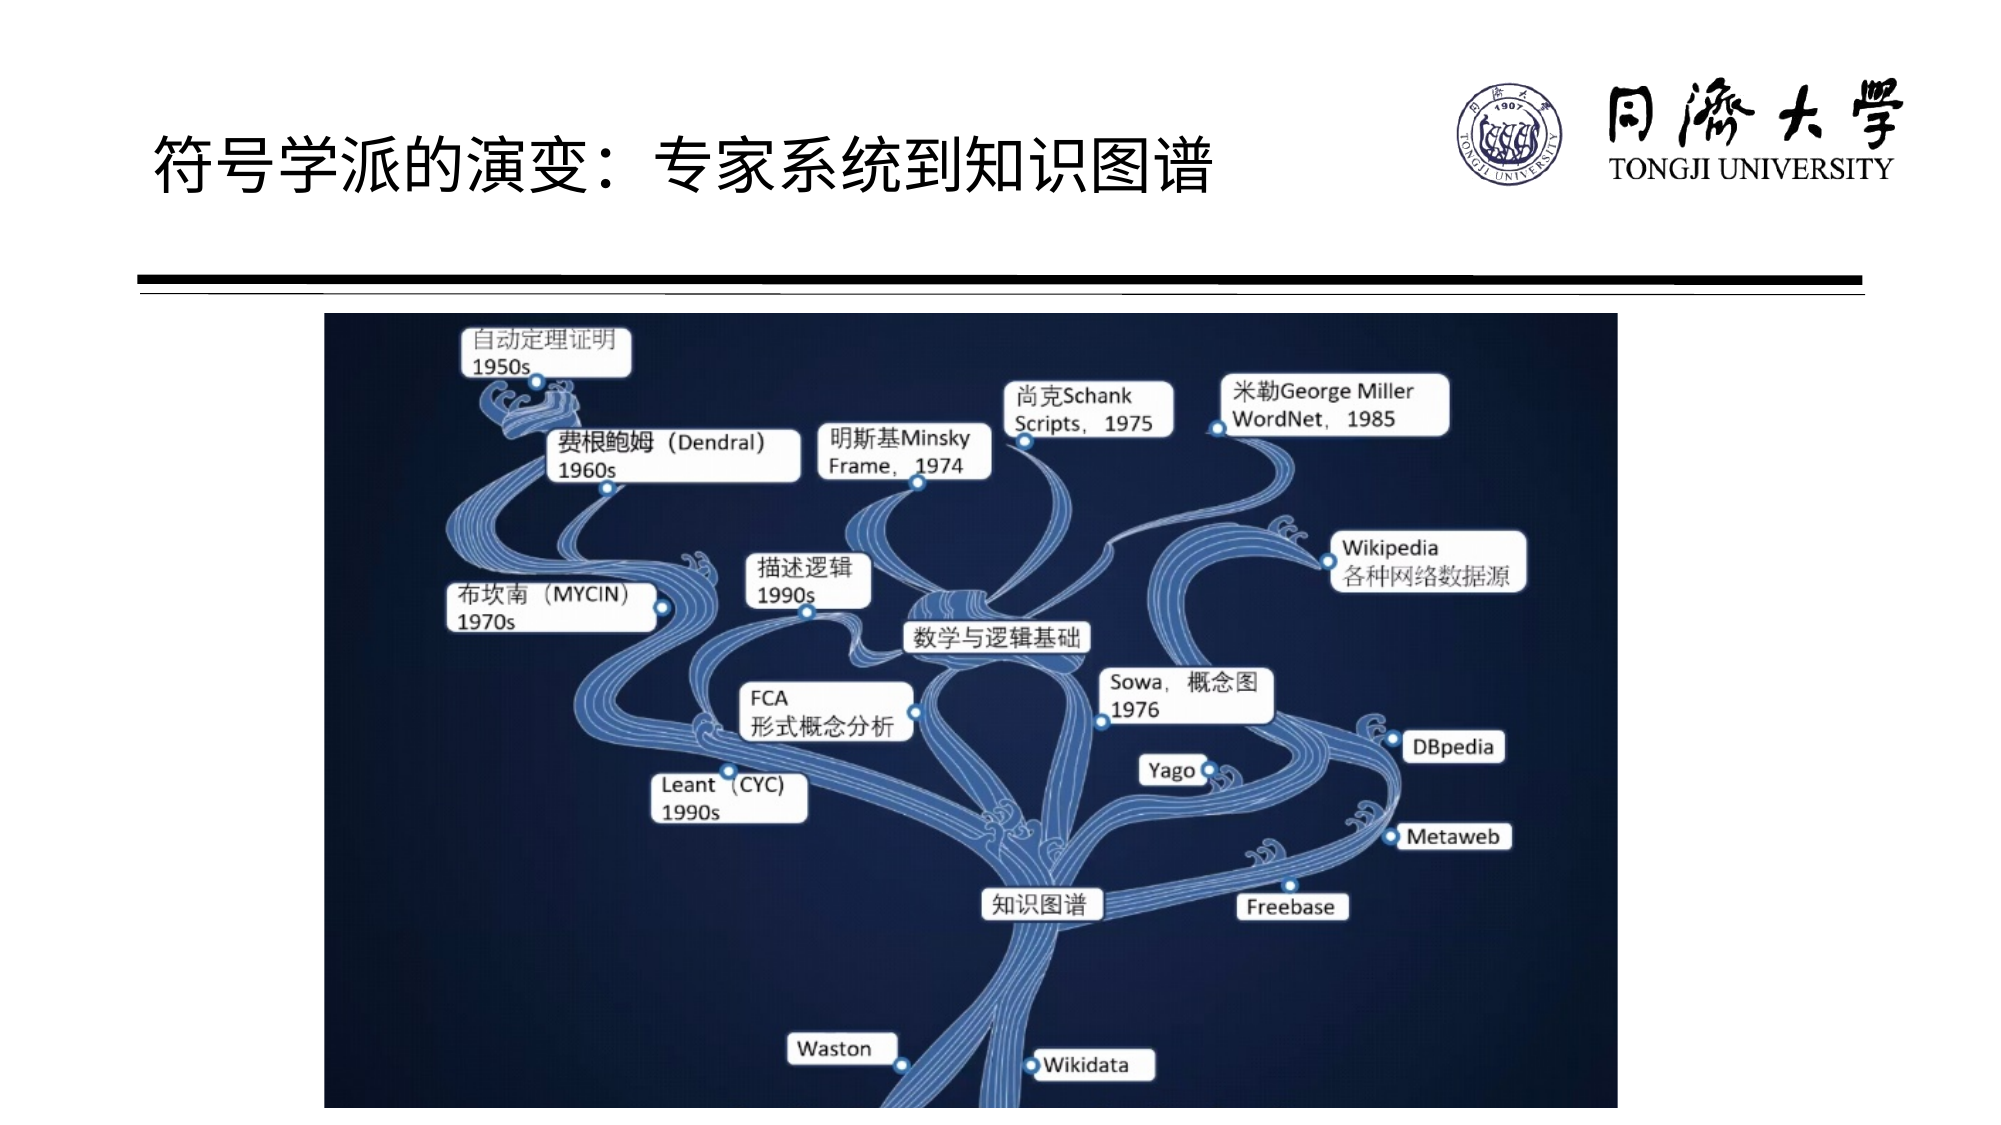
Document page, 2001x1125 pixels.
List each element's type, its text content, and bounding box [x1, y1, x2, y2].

picture [1428, 23, 1958, 250]
picture [324, 313, 1618, 1108]
title 符号学派的演变：专家系统到知识图谱 [137, 59, 1863, 278]
